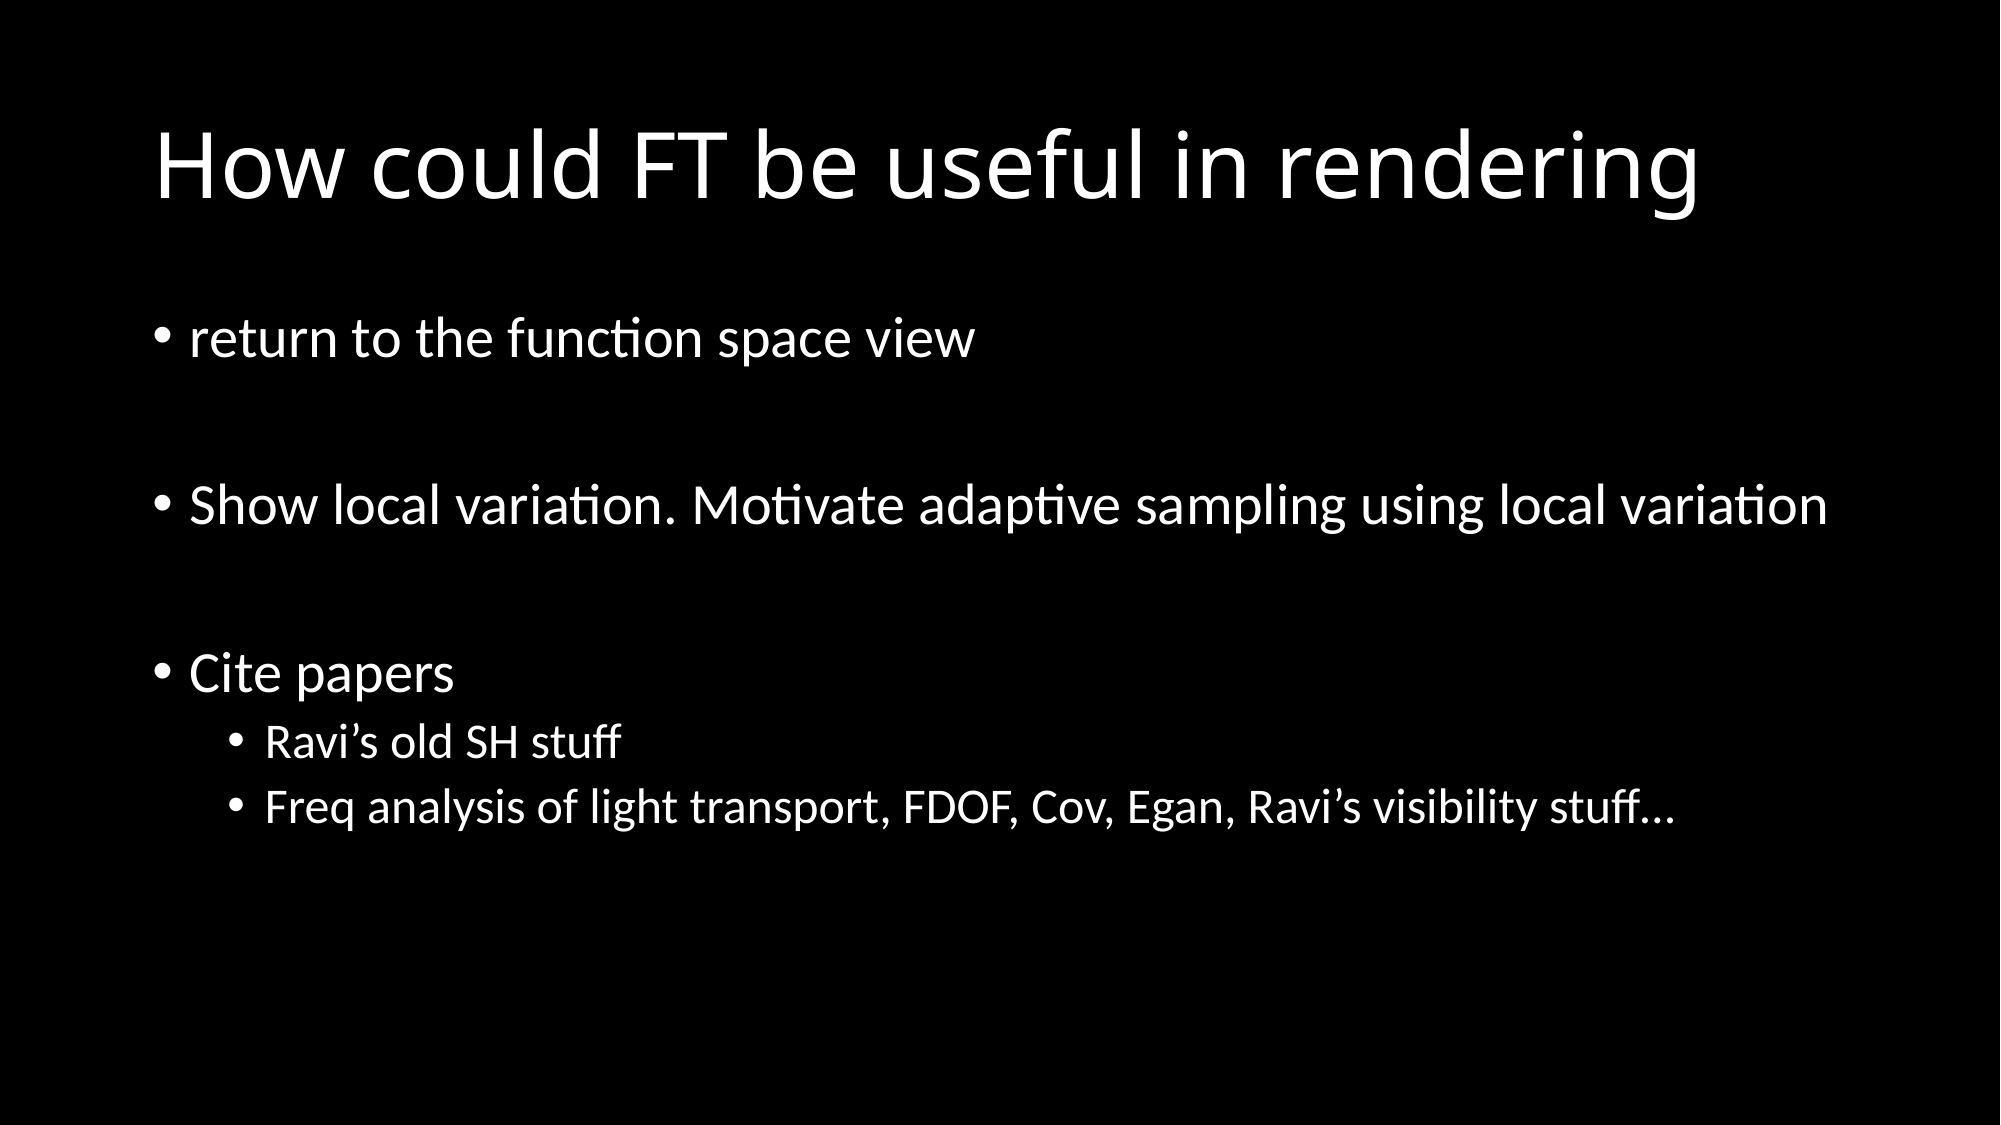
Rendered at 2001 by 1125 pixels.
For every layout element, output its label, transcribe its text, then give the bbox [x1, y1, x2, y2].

list return to the function space view Show local variation. Motivate adaptive sampling using local variation Cite papers Ravi’s old SH stuff Freq analysis of light transport, FDOF, Cov, Egan, Ravi’s visibility stuff… [137, 299, 1863, 1014]
title How could FT be useful in rendering [137, 59, 1863, 278]
